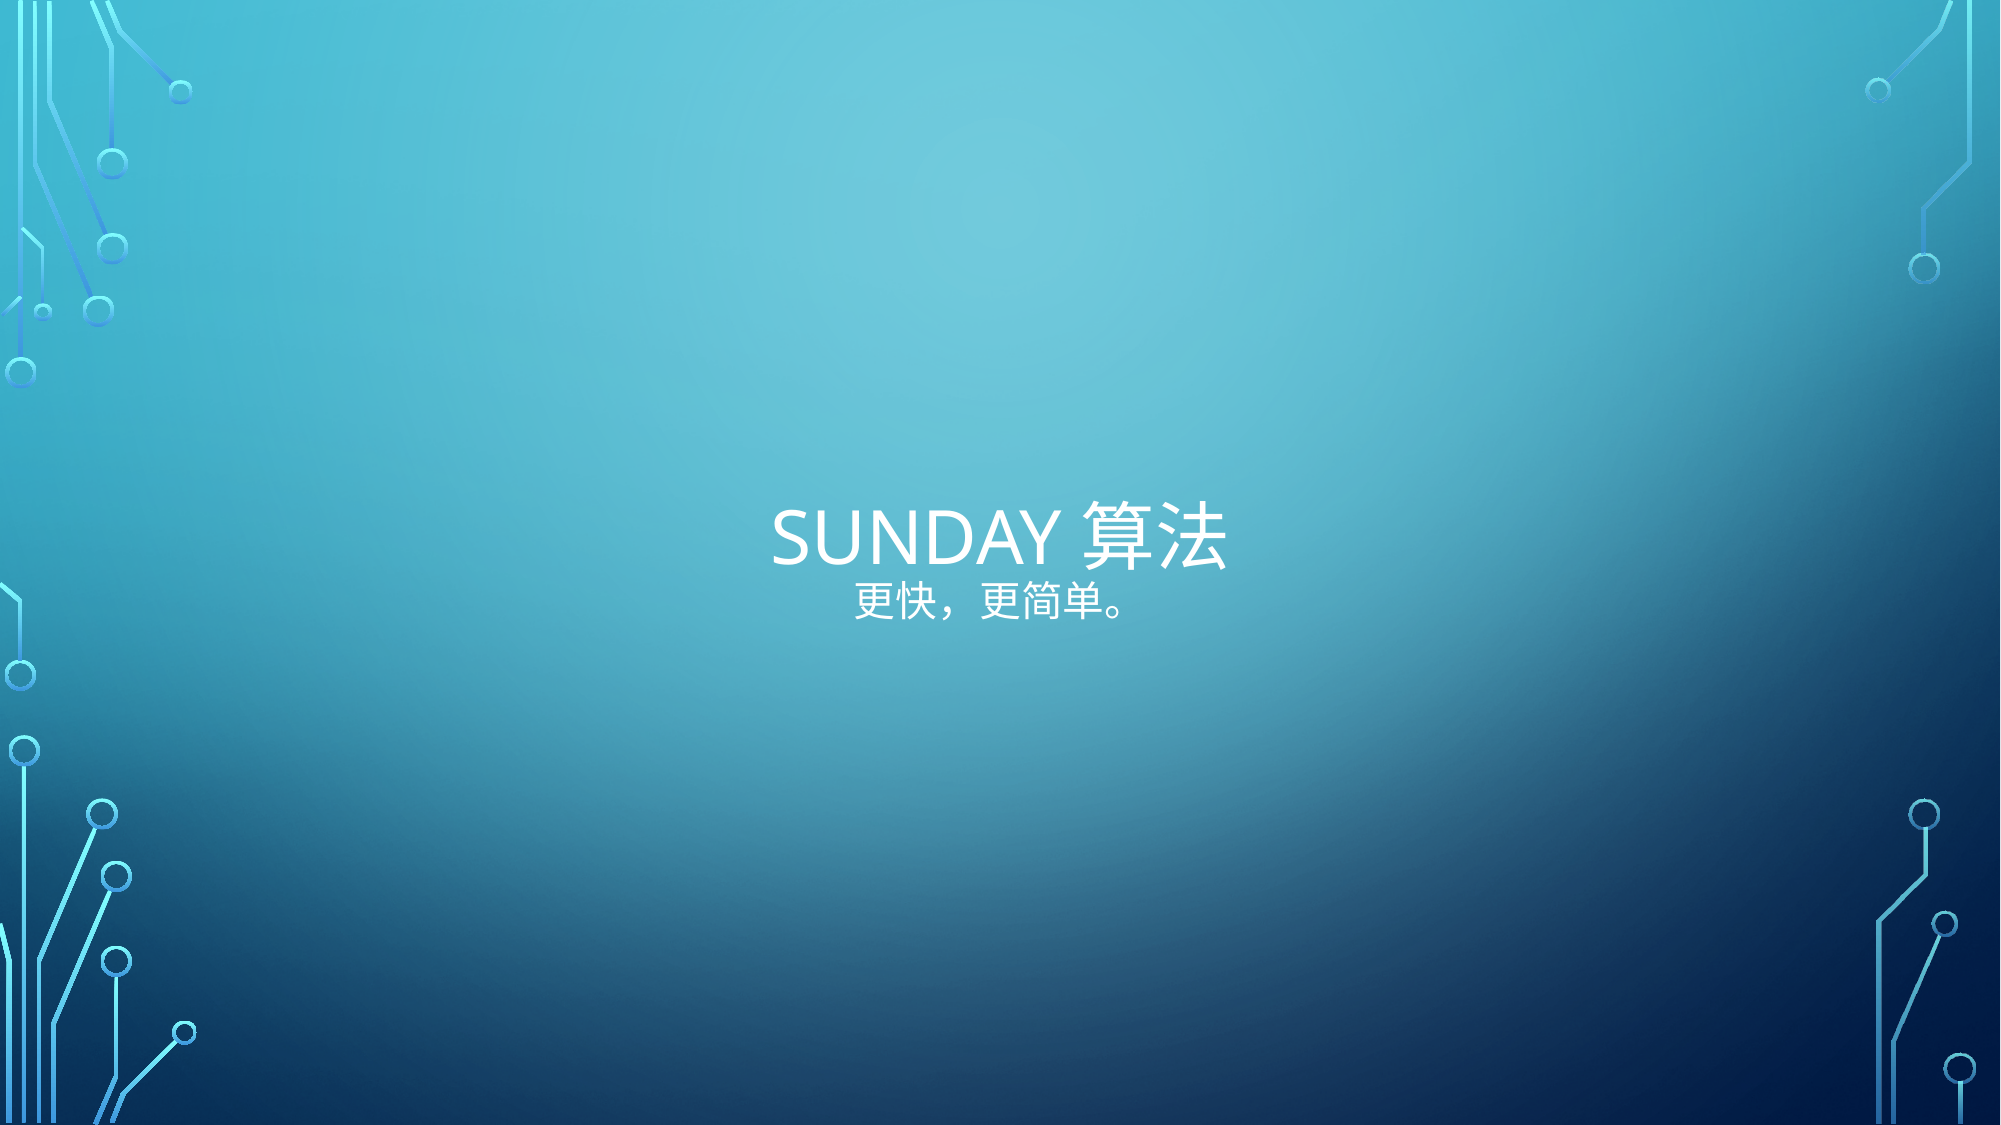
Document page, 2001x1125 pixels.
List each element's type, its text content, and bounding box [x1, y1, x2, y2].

title Sunday算法 更快，更简单。 [187, 441, 1813, 684]
